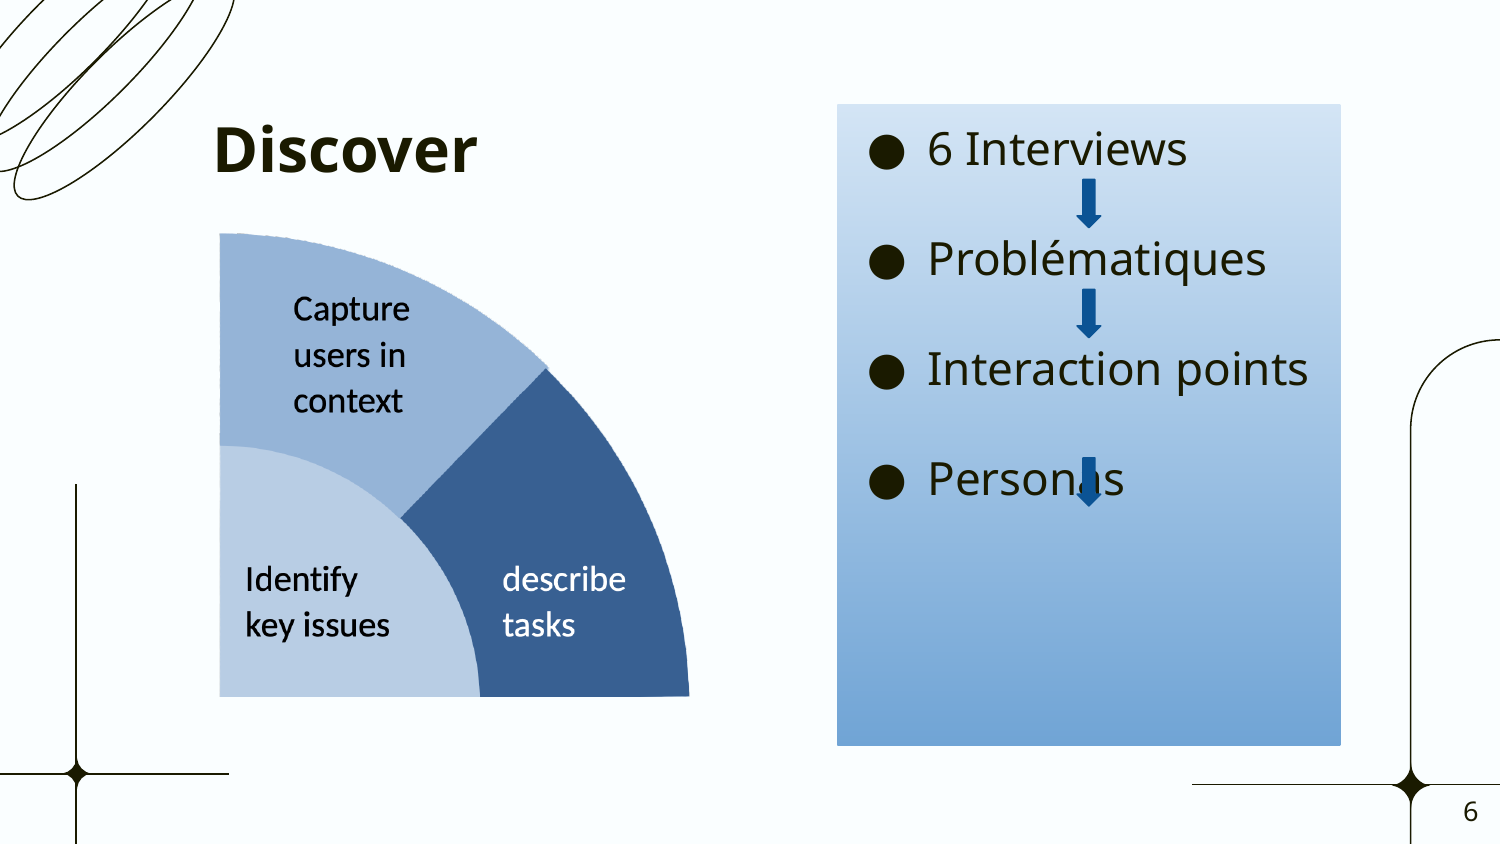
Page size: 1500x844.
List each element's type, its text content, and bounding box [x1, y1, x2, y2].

title Discover [197, 104, 738, 201]
text_box 6 Interviews Problématiques Interaction points Personas [837, 104, 1341, 746]
text_box [1077, 179, 1101, 228]
slide_number ‹#› [1403, 779, 1494, 844]
picture [218, 231, 692, 697]
text_box [1077, 289, 1101, 338]
text_box [1077, 457, 1101, 506]
